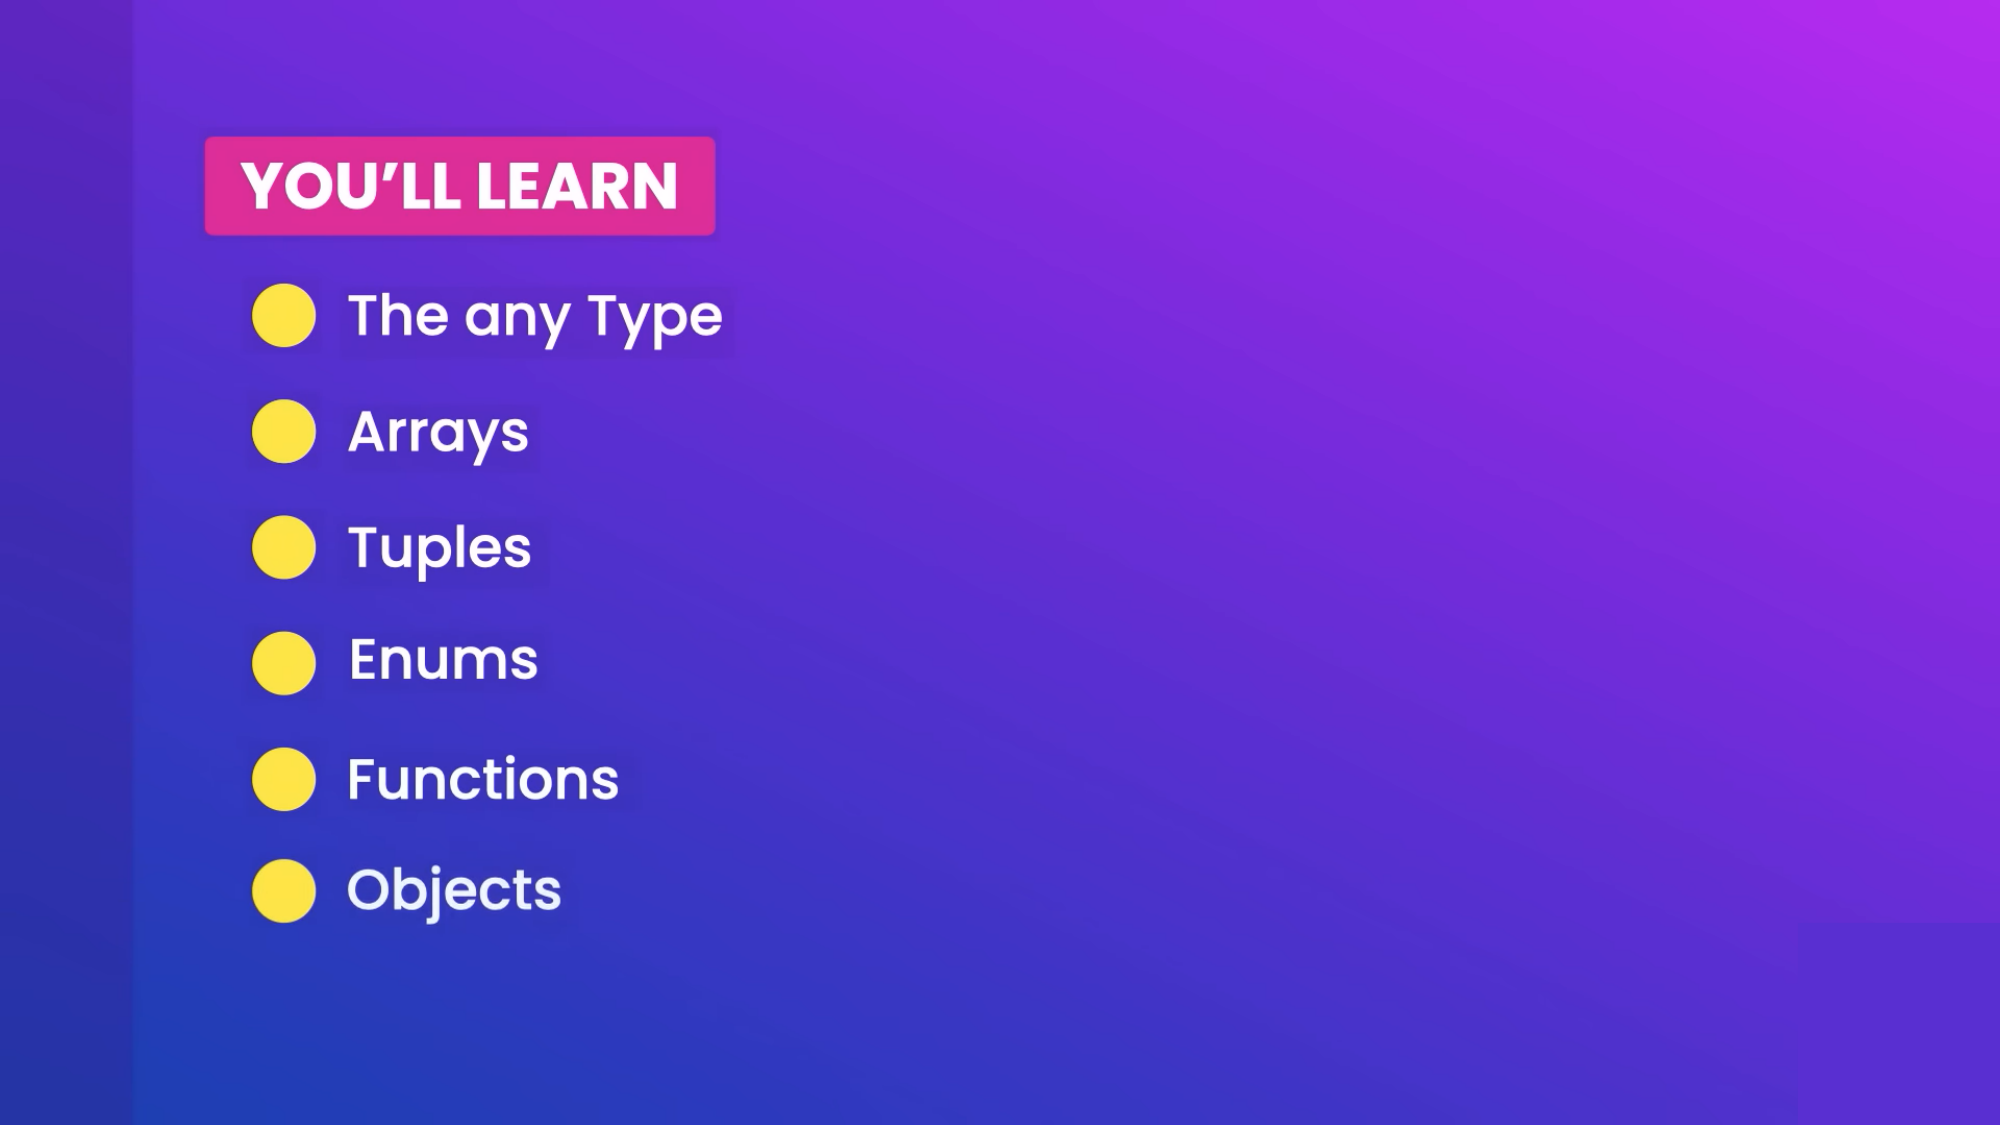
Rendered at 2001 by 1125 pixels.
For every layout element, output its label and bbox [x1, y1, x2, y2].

list [0, 0, 2000, 1125]
